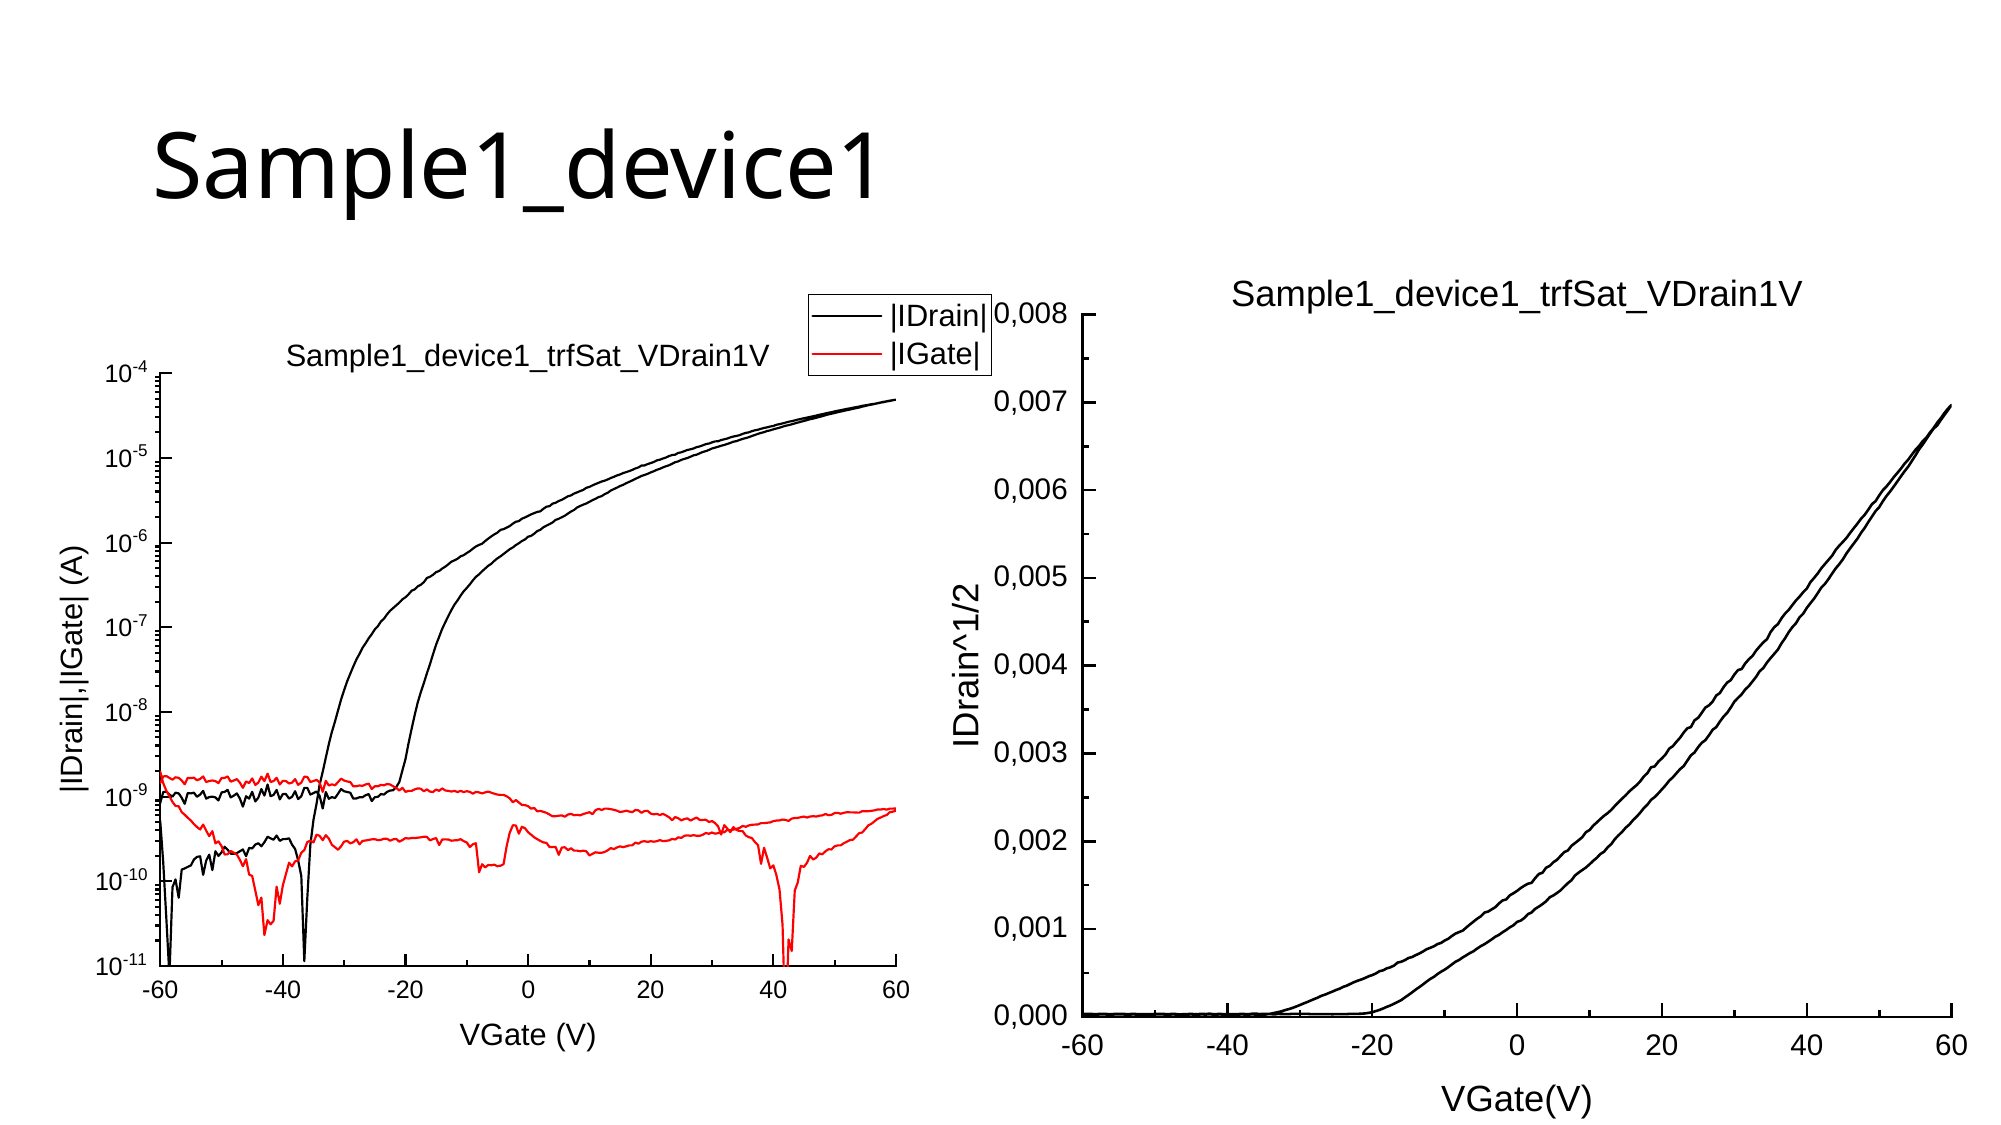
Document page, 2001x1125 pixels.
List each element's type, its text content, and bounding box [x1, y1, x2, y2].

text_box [0, 277, 1048, 1105]
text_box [854, 200, 2000, 1125]
title Sample1_device1 [137, 59, 1863, 277]
